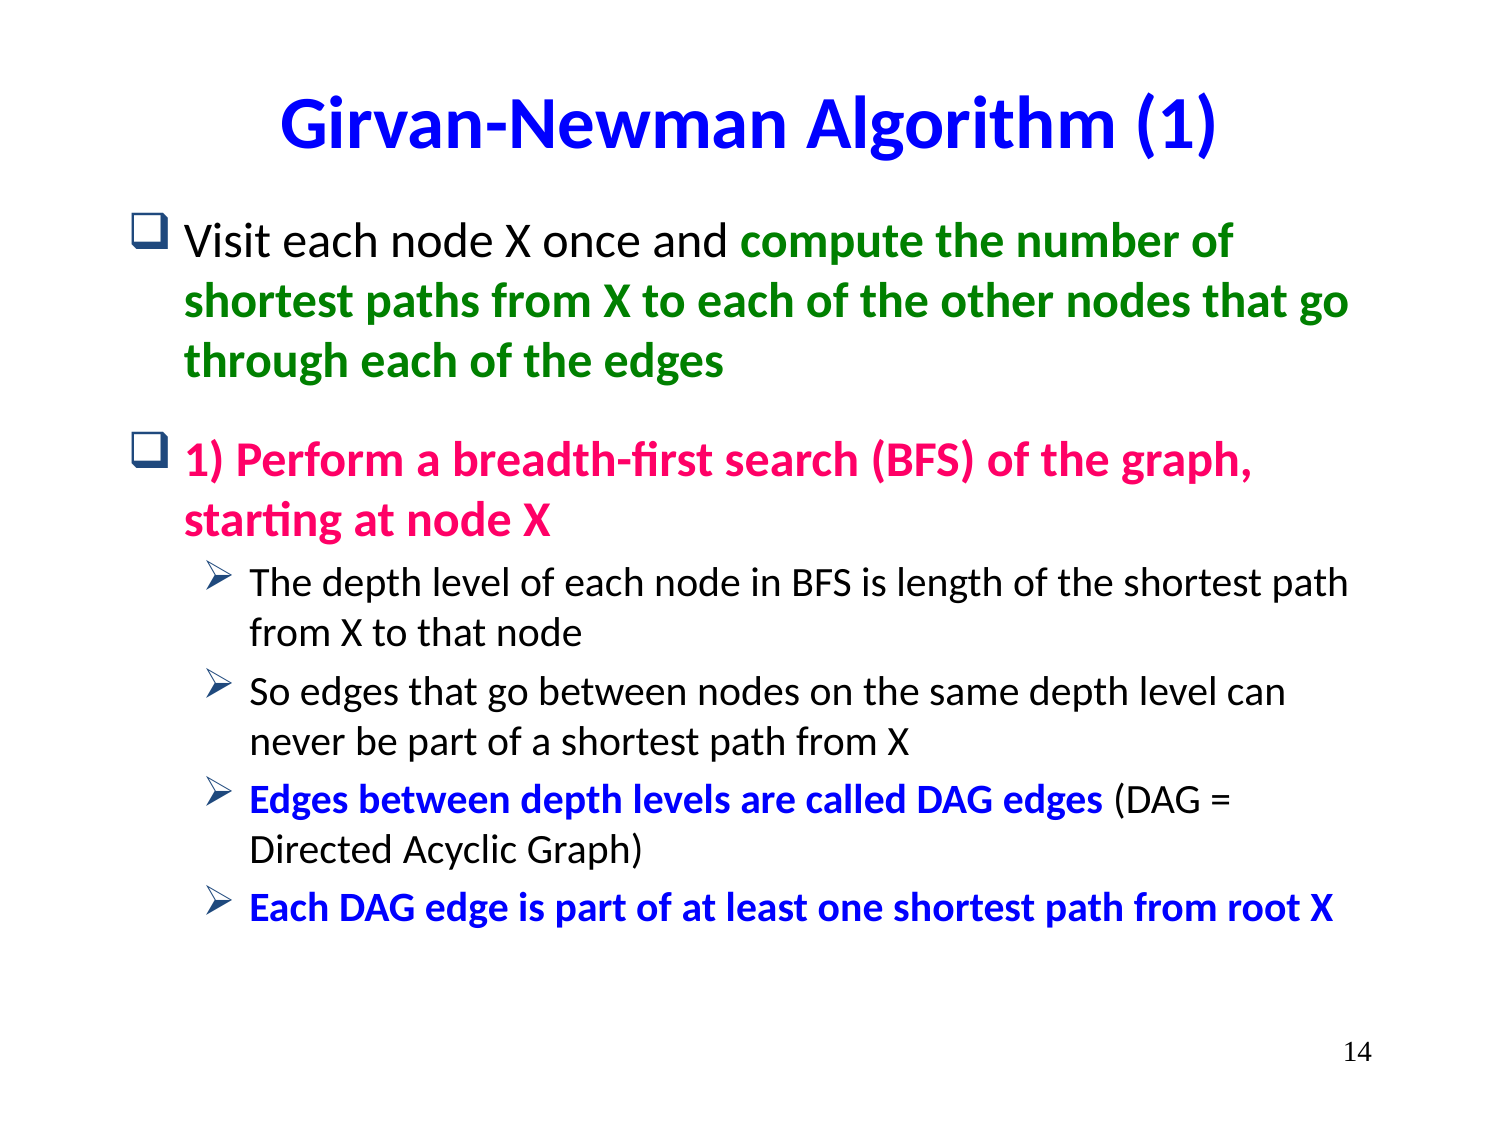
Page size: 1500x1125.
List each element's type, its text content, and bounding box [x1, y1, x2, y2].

slide_number 14 [1074, 1025, 1388, 1100]
list Visit each node X once and compute the number of shortest paths from X to each of the other nodes that go through each of the edges 1) Perform a breadth-first search (BFS) of the graph, starting at node X The depth level of each node in BFS is length of the shortest path from X to that node So edges that go between nodes on the same depth level can never be part of a shortest path from X Edges between depth levels are called DAG edges (DAG = Directed Acyclic Graph) Each DAG edge is part of at least one shortest path from root X [112, 200, 1388, 963]
title Girvan-Newman Algorithm (1) [112, 24, 1388, 200]
